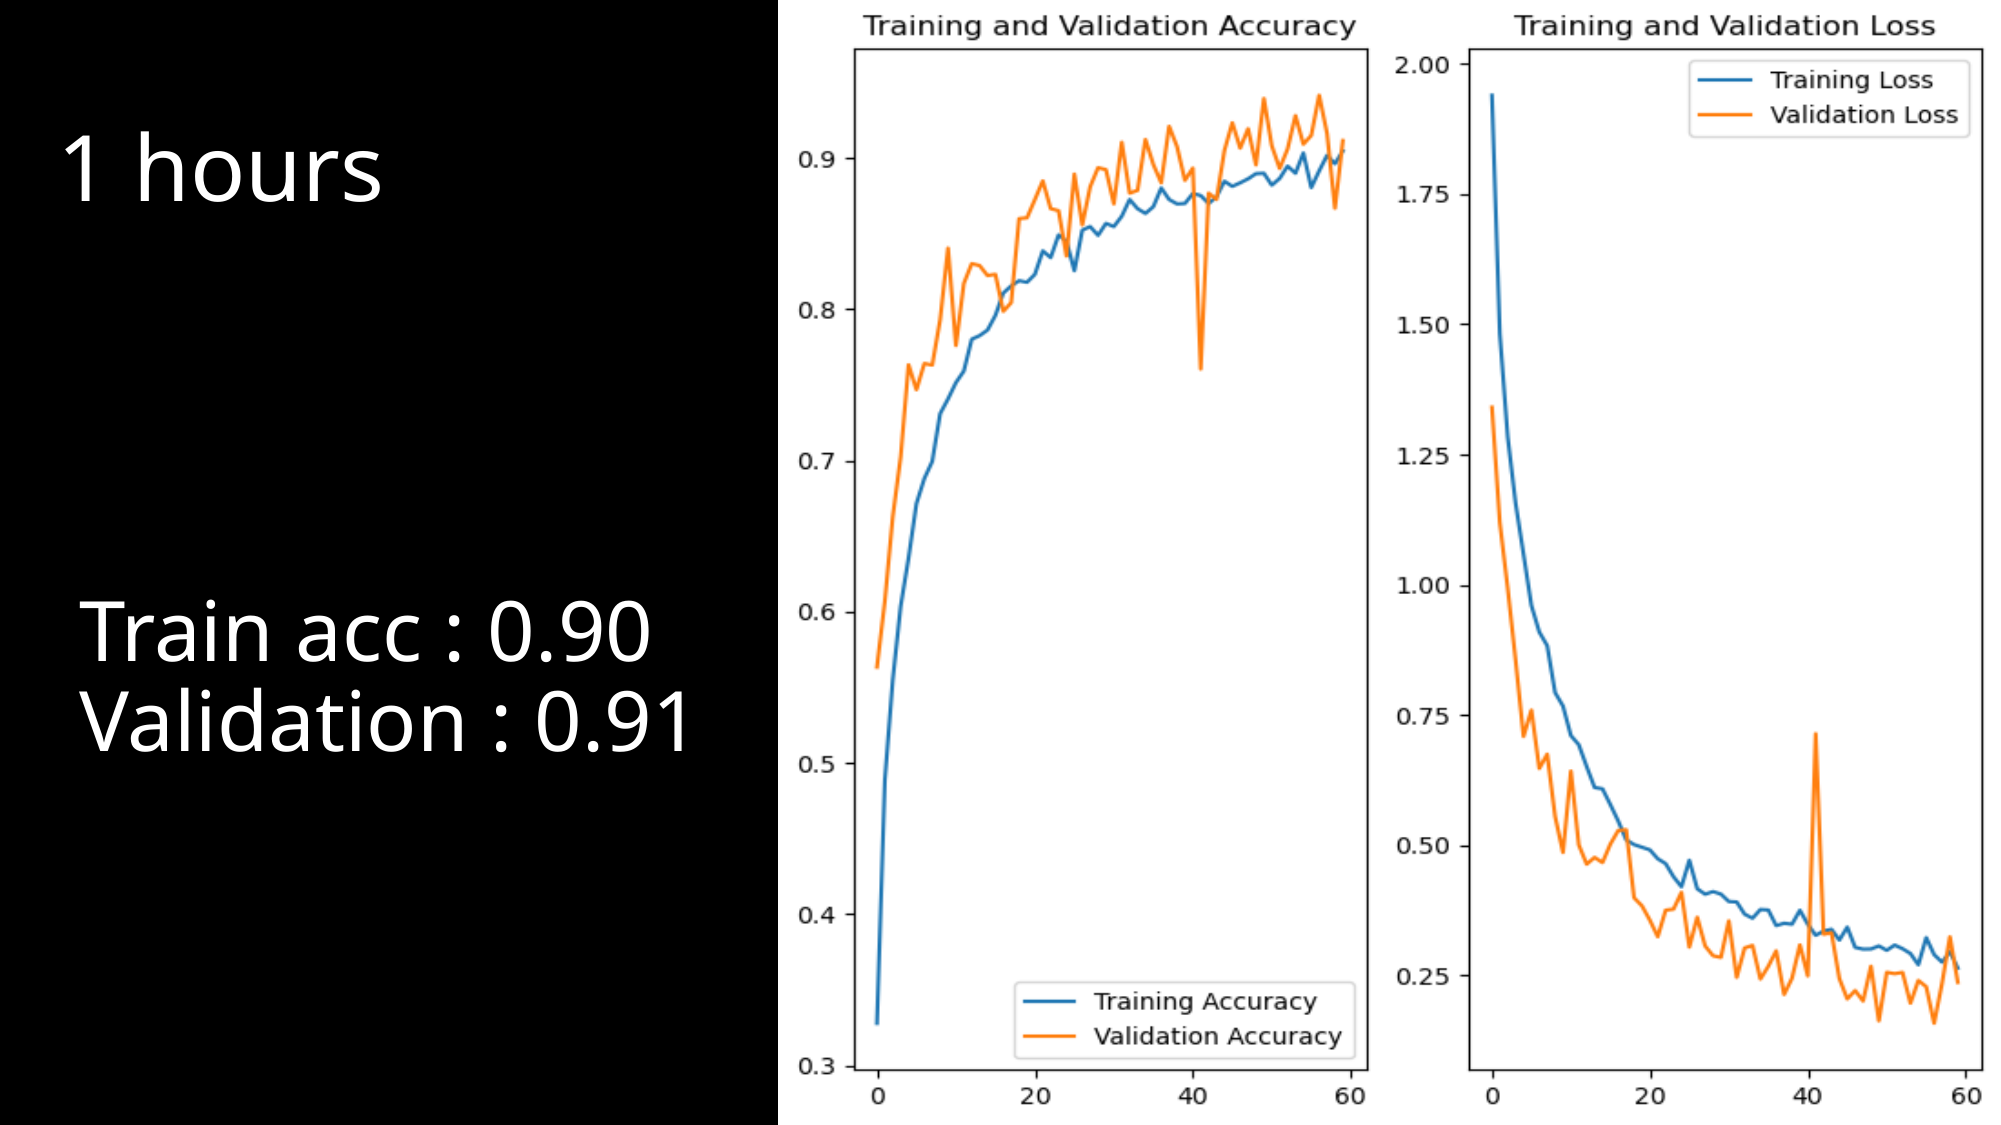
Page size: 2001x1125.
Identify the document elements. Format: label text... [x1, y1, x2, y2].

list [778, 0, 2000, 1125]
title 1 hours [42, 63, 590, 281]
text_box Train acc : 0.90 Validation : 0.91 [64, 571, 729, 789]
